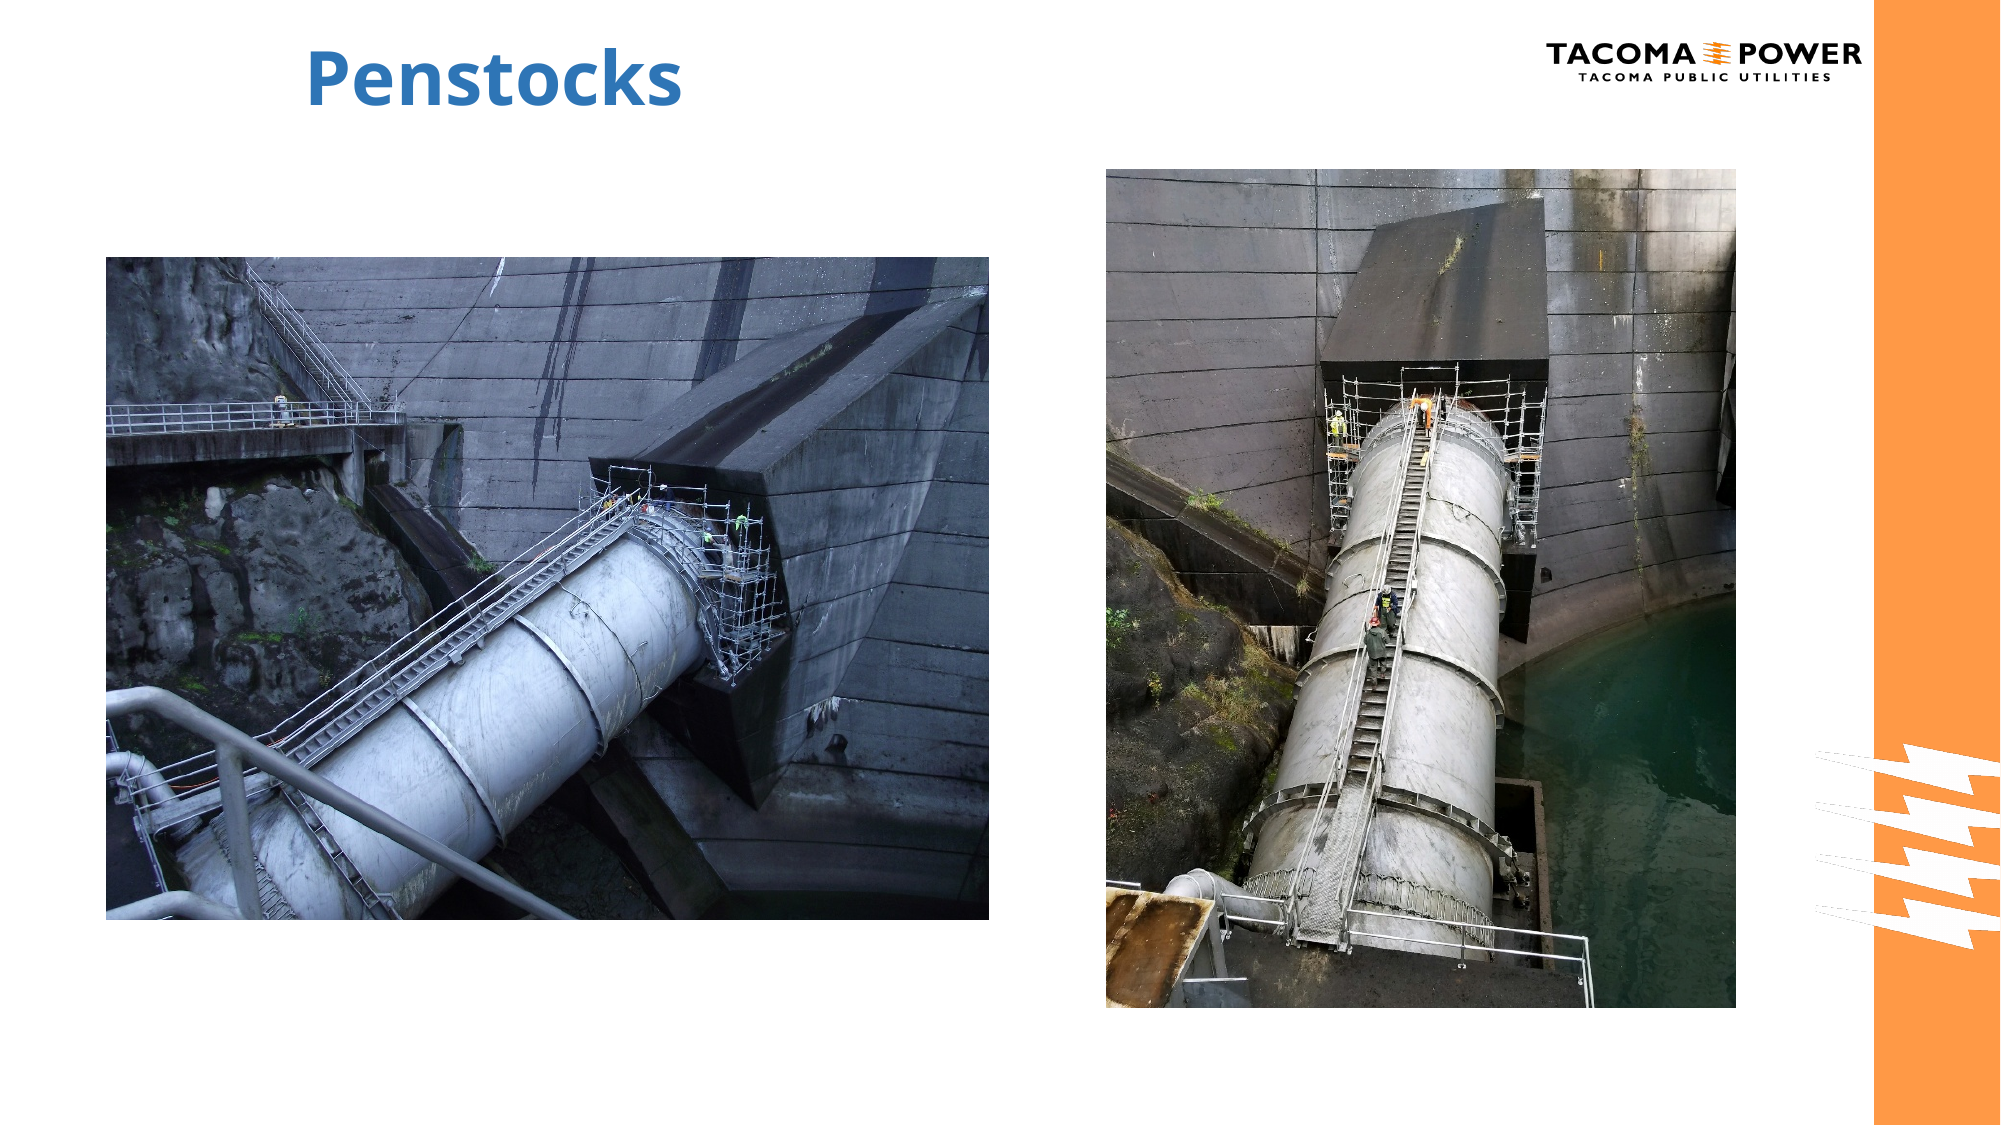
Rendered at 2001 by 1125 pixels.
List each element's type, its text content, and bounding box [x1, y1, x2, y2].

text_box Penstocks [289, 23, 1647, 128]
picture [1688, 30, 1877, 93]
picture [1106, 169, 1736, 1008]
picture [1815, 743, 2000, 950]
picture [106, 257, 989, 920]
text_box [299, 29, 1688, 147]
